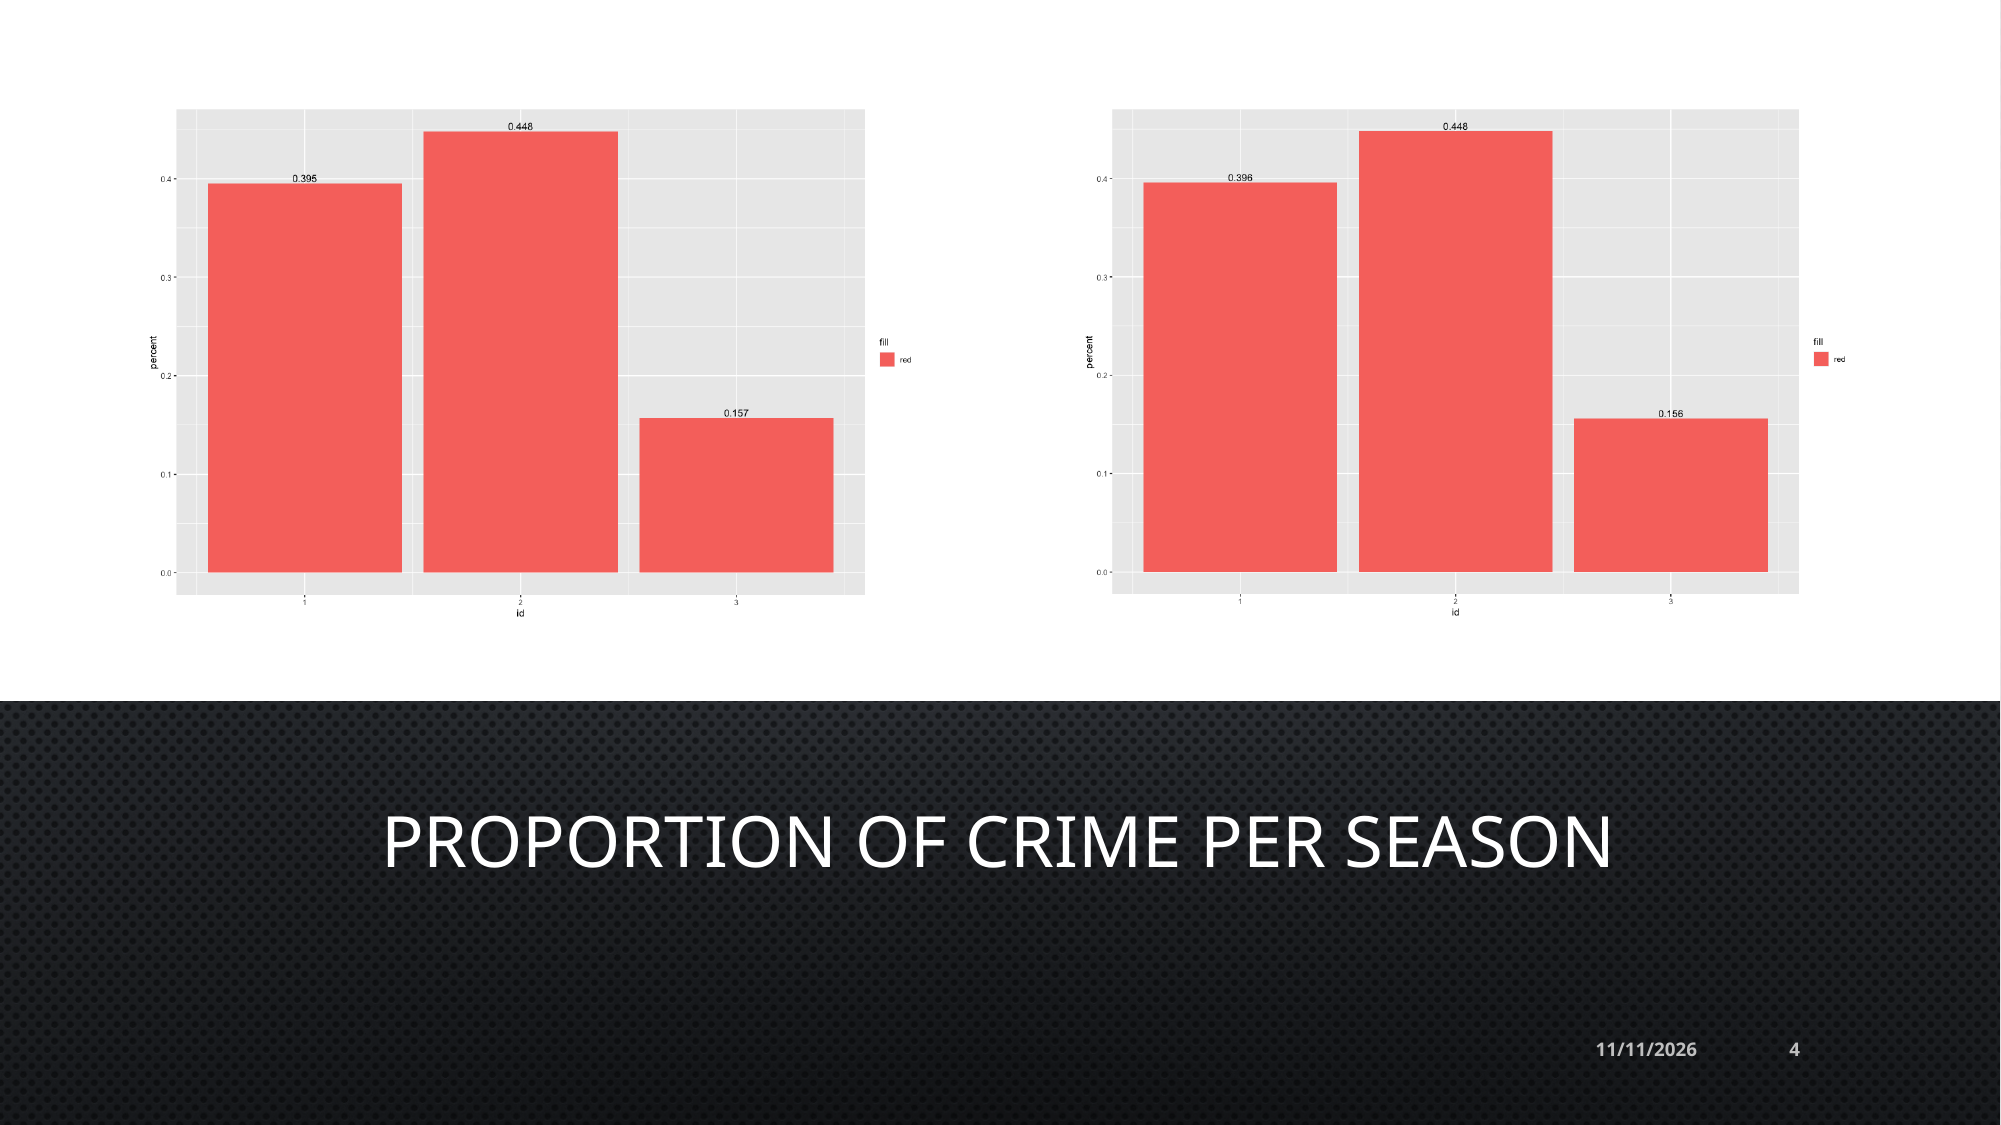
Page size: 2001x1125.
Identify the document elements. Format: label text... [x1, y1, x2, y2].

text_box [0, 0, 2000, 703]
picture [1080, 104, 1855, 622]
slide_number 4 [1724, 1020, 1816, 1080]
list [144, 104, 921, 623]
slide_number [1449, 1020, 1713, 1080]
title Proportion of crime per Season [162, 715, 1836, 891]
